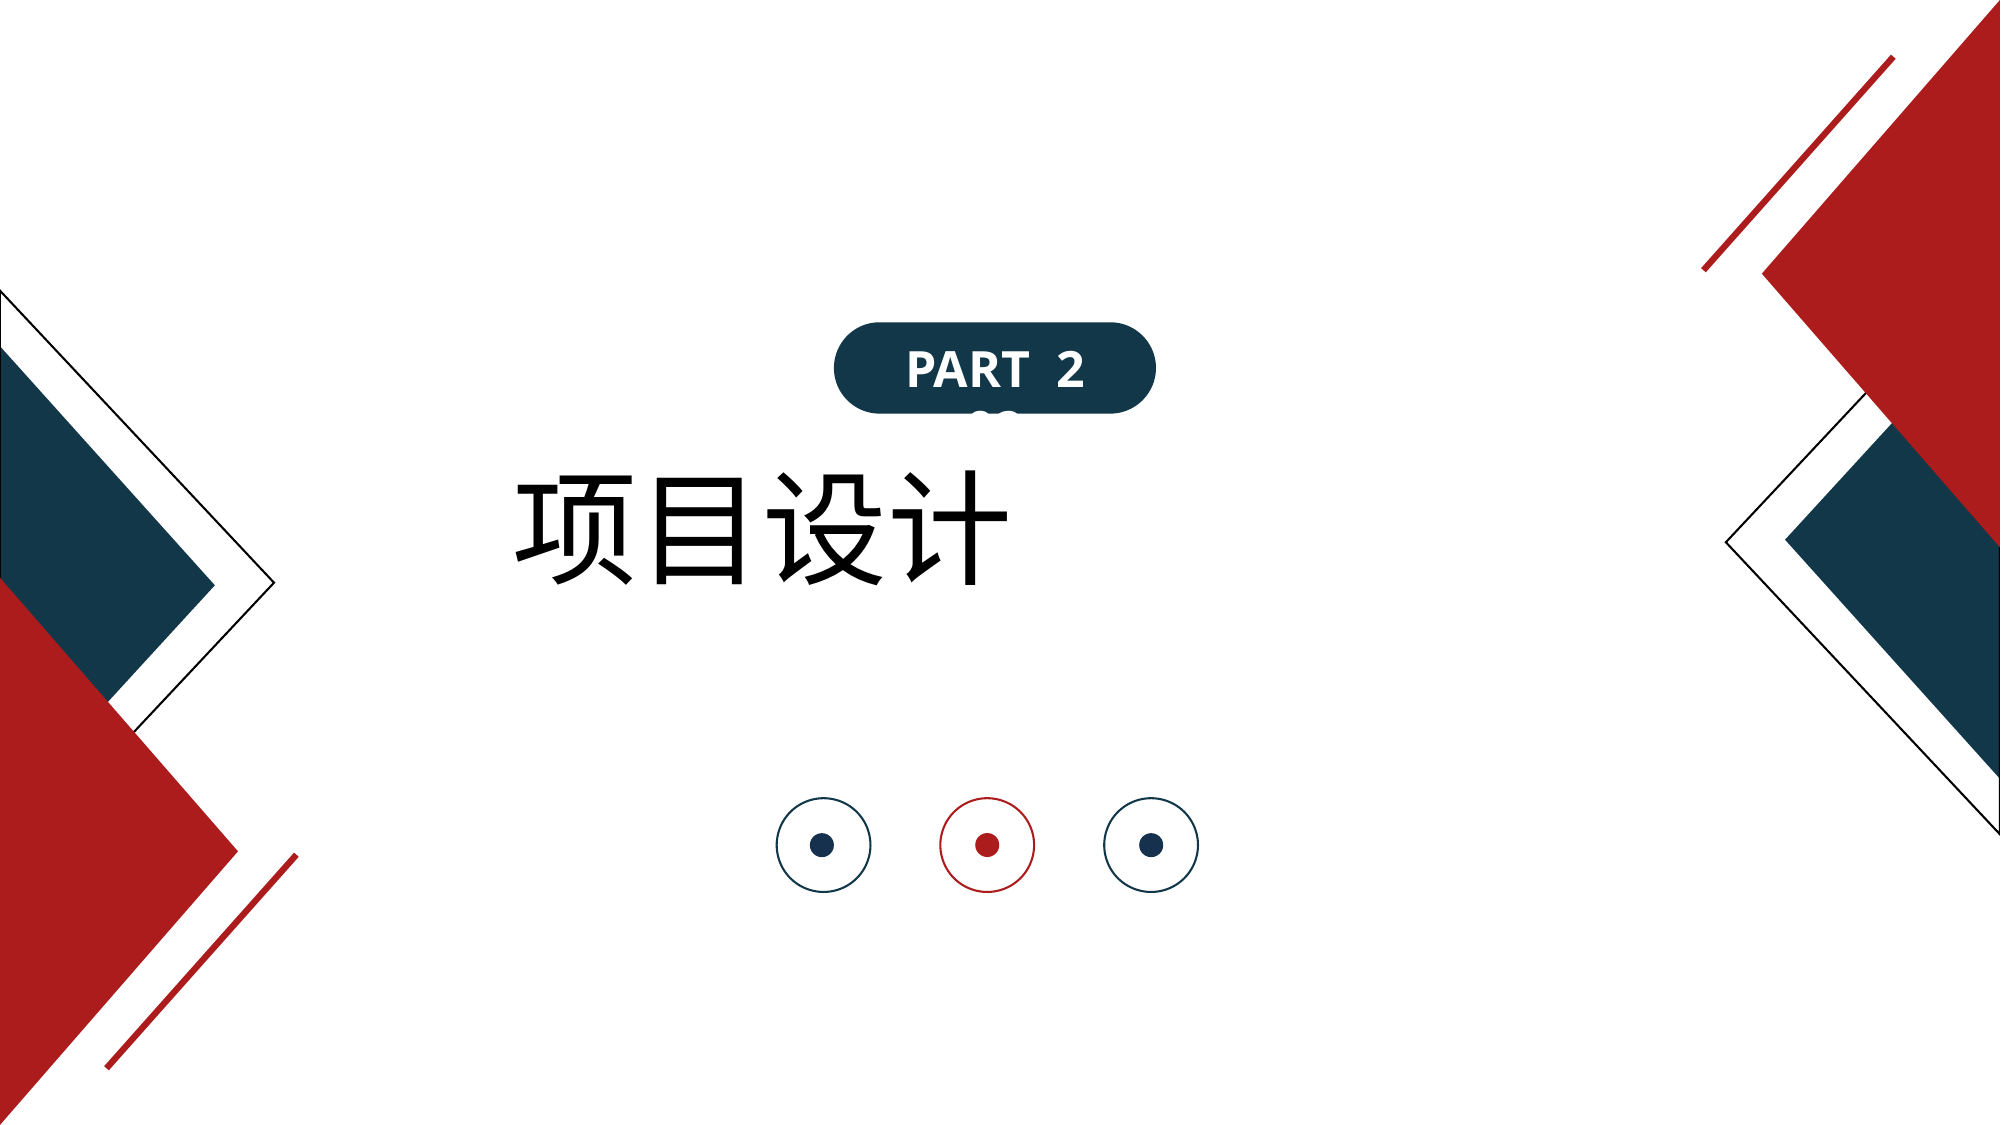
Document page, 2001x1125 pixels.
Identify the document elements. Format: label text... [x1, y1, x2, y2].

text_box [1138, 832, 1165, 859]
text_box [1103, 797, 1200, 894]
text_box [0, 559, 566, 856]
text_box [1434, 268, 2000, 566]
text_box [832, 321, 1158, 413]
text_box [775, 797, 872, 894]
text_box 项目设计 [498, 443, 1561, 608]
text_box [974, 831, 1001, 859]
text_box [939, 797, 1036, 894]
text_box [808, 832, 835, 859]
text_box PART 2 02 [865, 330, 1125, 465]
